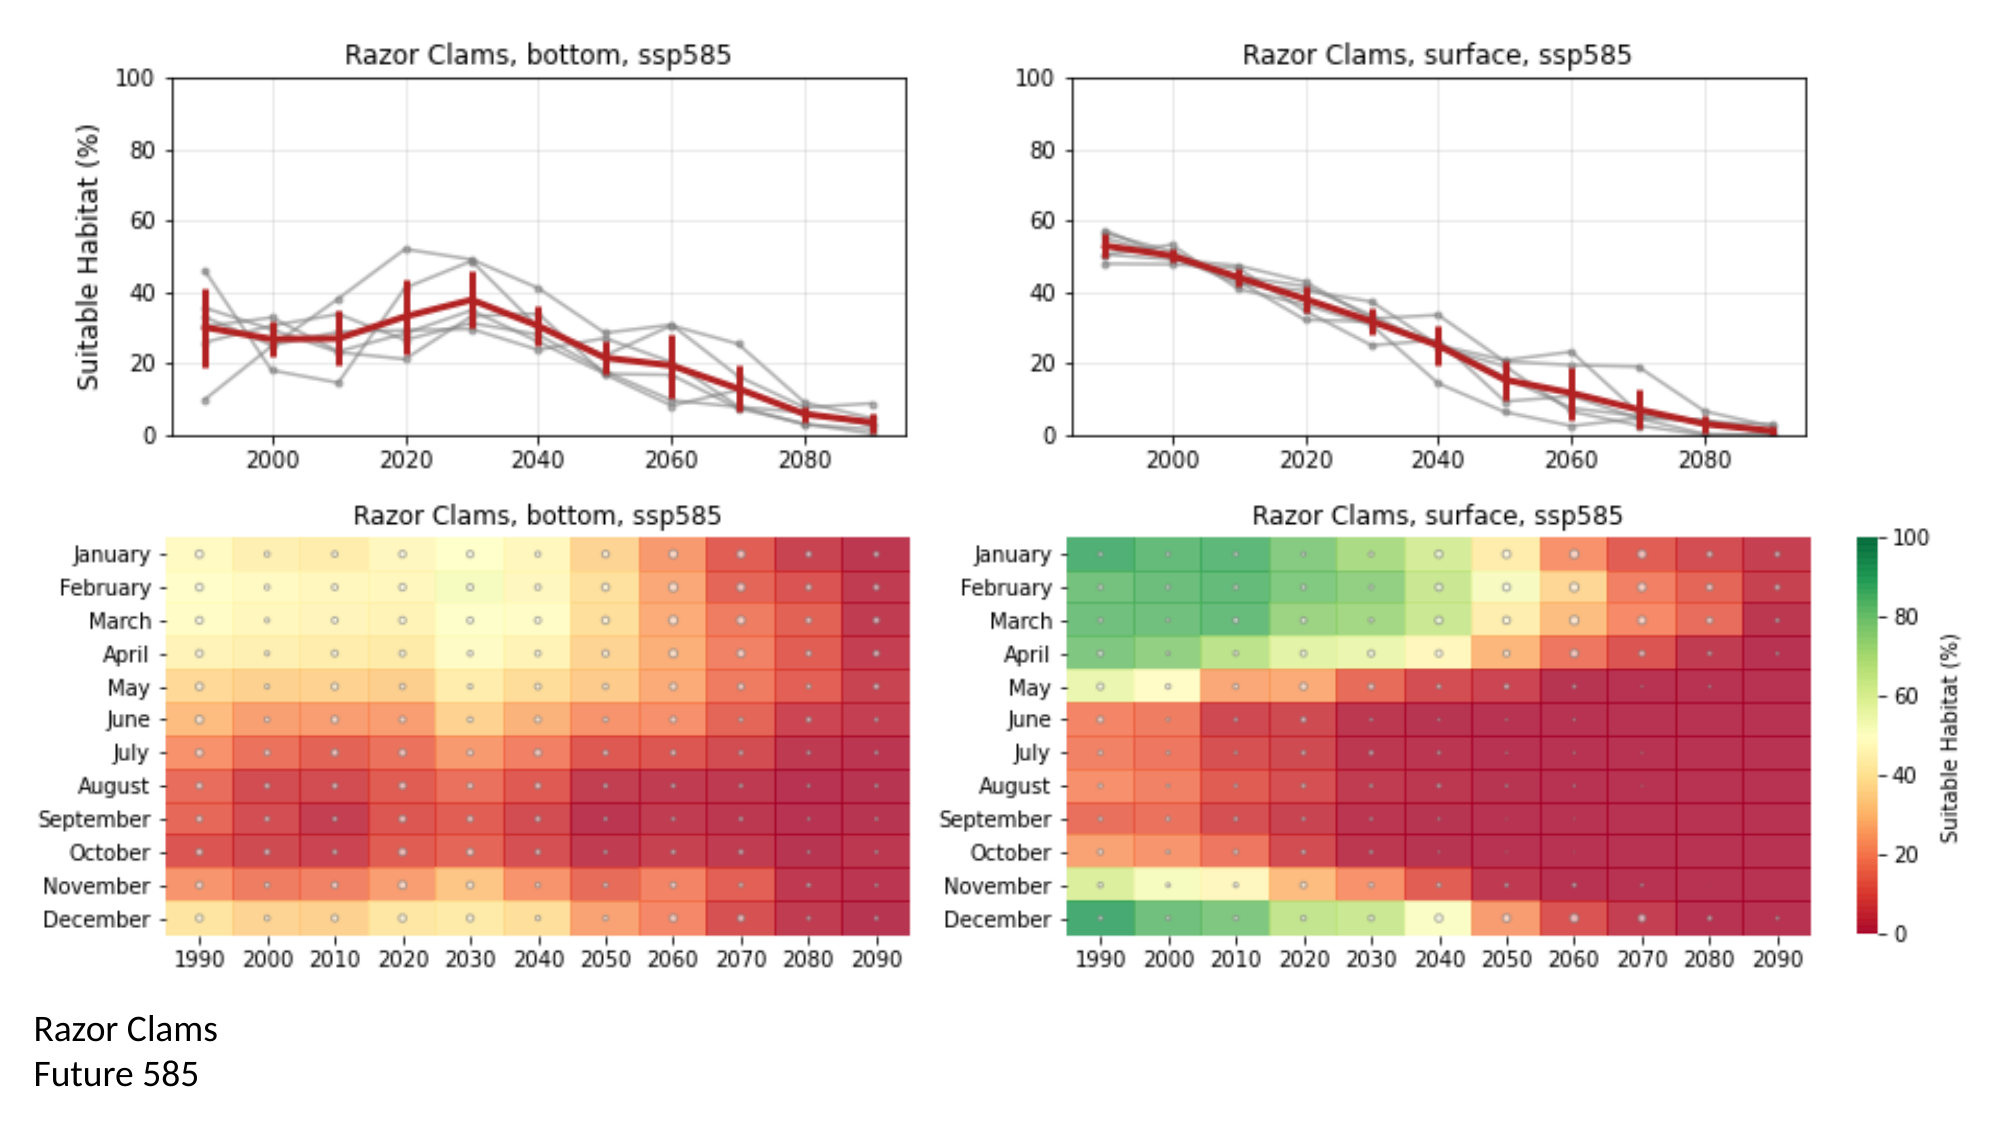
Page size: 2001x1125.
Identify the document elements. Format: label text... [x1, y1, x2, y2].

text_box Razor Clams Future 585 [18, 1001, 234, 1102]
picture [16, 21, 2000, 1001]
